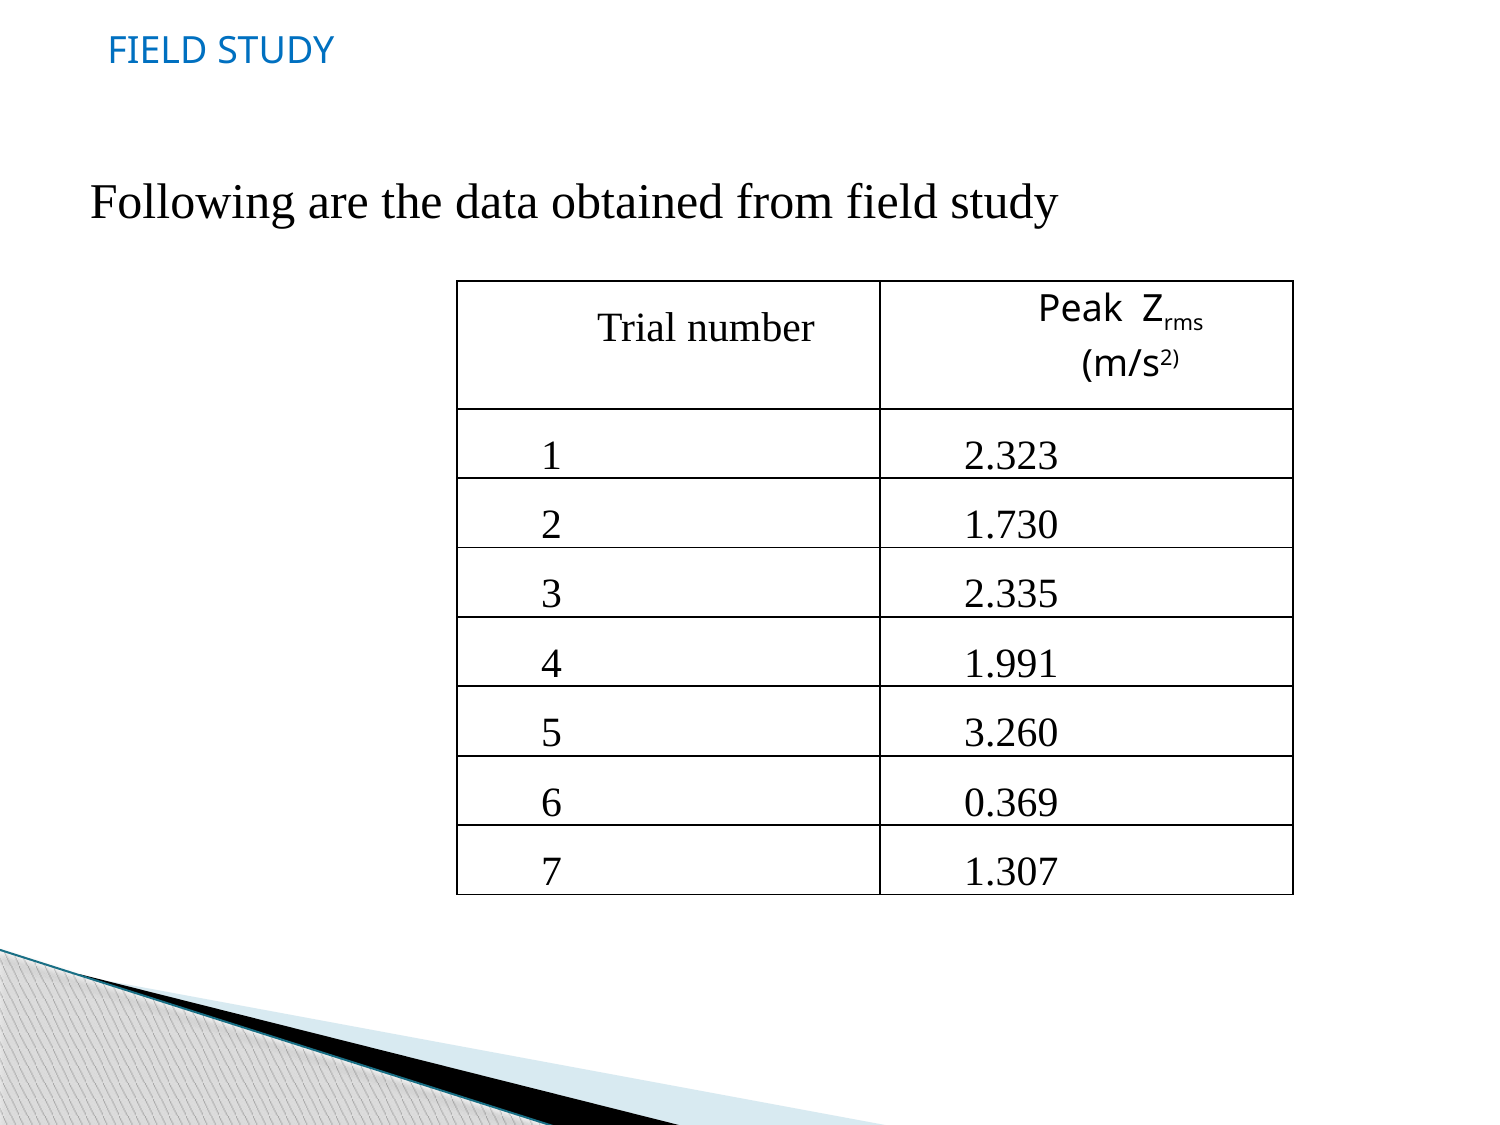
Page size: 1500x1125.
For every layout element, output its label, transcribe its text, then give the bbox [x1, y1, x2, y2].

text_box FIELD STUDY [92, 19, 350, 79]
table_cell 4 [458, 618, 879, 685]
table_header Trial number [458, 282, 879, 408]
table_cell 5 [458, 687, 879, 755]
table_cell 6 [458, 757, 879, 824]
table_cell 2.335 [881, 548, 1292, 616]
table_cell 1.730 [881, 479, 1292, 547]
table_cell 2.323 [881, 410, 1292, 477]
table_cell 3.260 [881, 687, 1292, 755]
table_cell 0.369 [881, 757, 1292, 824]
table_header Peak Zrms (m/s2) [881, 282, 1292, 408]
table_cell 2 [458, 479, 879, 547]
table_cell 1.307 [881, 826, 1292, 894]
table_cell 1.991 [881, 618, 1292, 685]
table_cell 3 [458, 548, 879, 616]
list Following are the data obtained from field study [75, 160, 1425, 1071]
table_cell 1 [458, 410, 879, 477]
table_cell 7 [458, 826, 879, 894]
